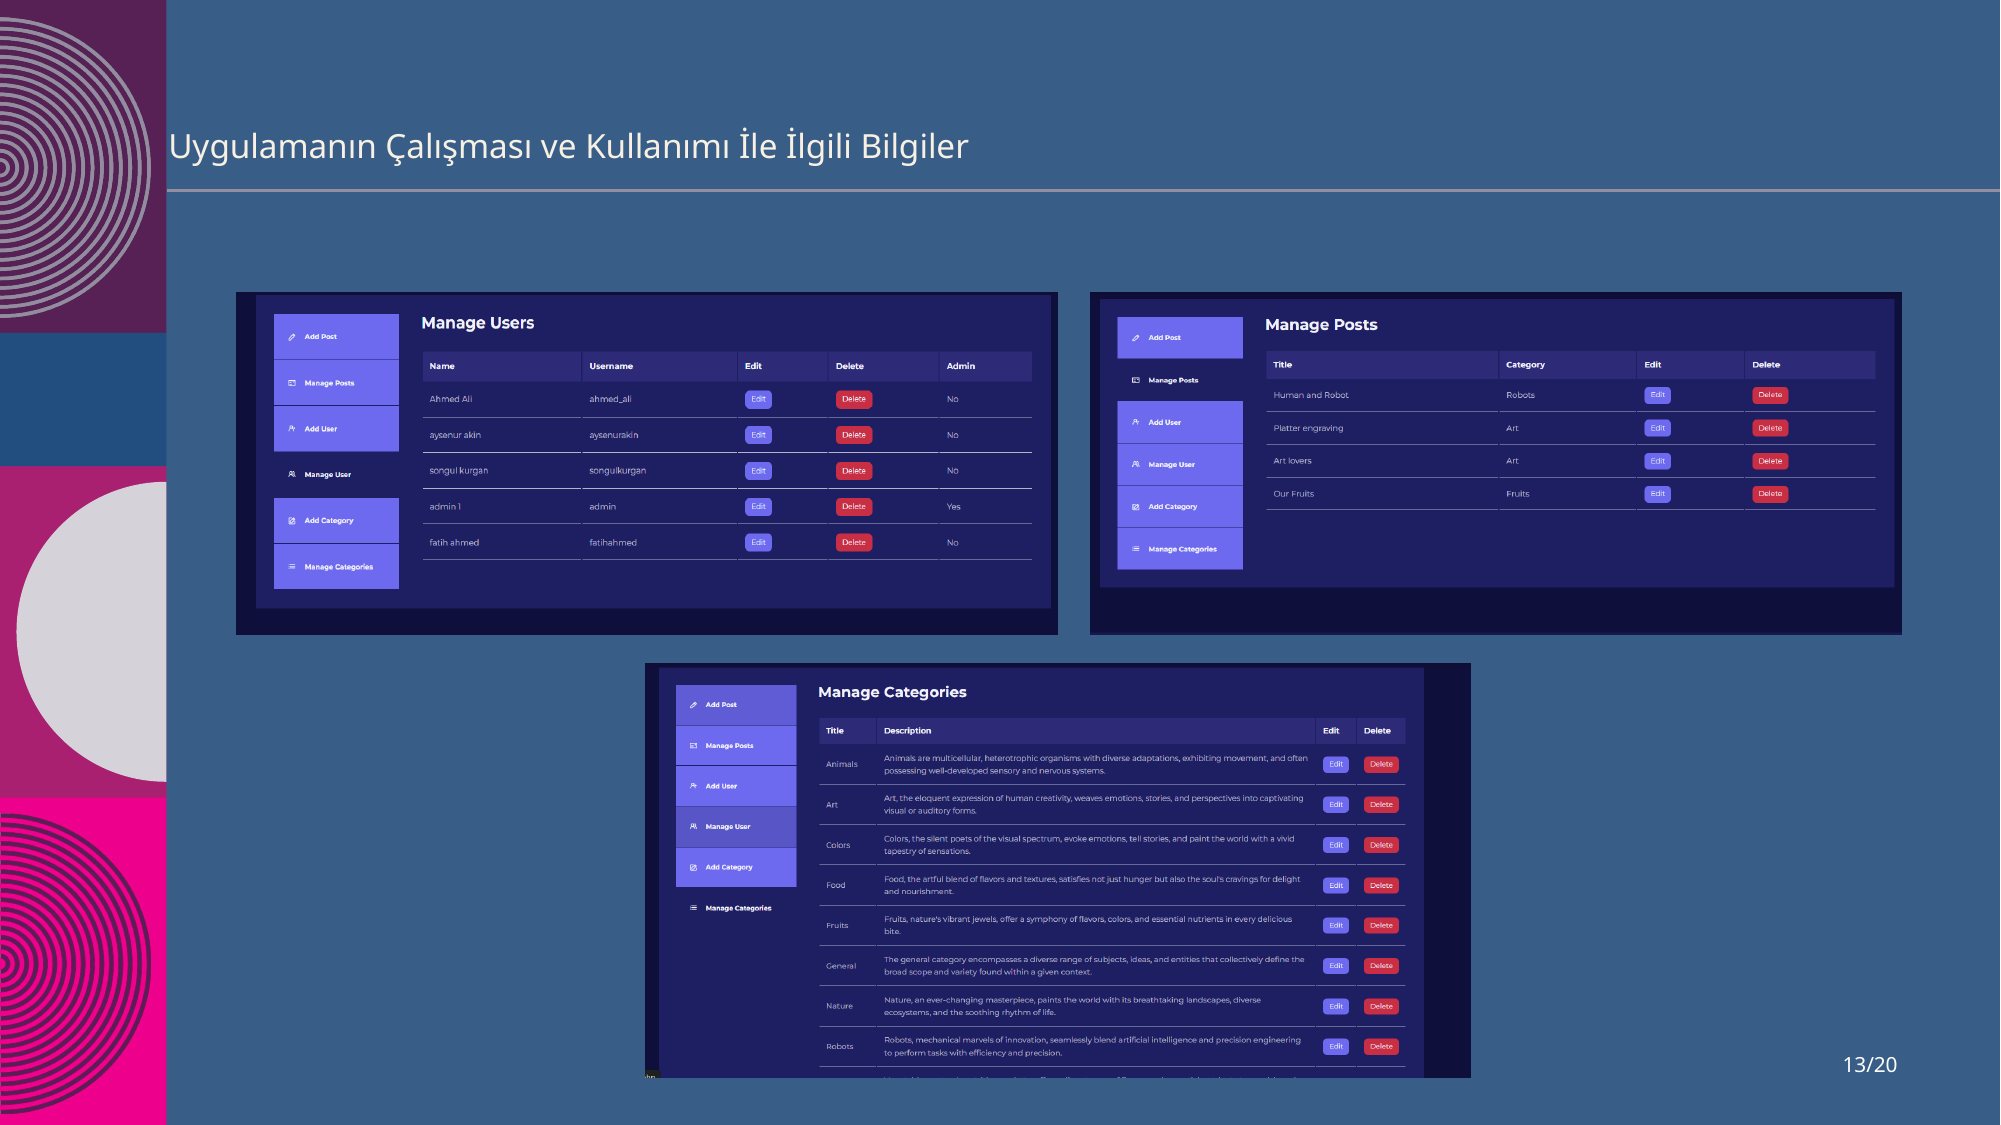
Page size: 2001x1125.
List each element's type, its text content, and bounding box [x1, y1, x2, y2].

picture [1, 814, 151, 1114]
slide_number 13/20 [1824, 1028, 1913, 1103]
picture [1090, 292, 1902, 635]
text_box Uygulamanın Çalışması ve Kullanımı İle İlgili Bilgiler [153, 117, 985, 172]
picture [645, 663, 1471, 1078]
picture [236, 292, 1058, 635]
picture [1, 18, 151, 318]
